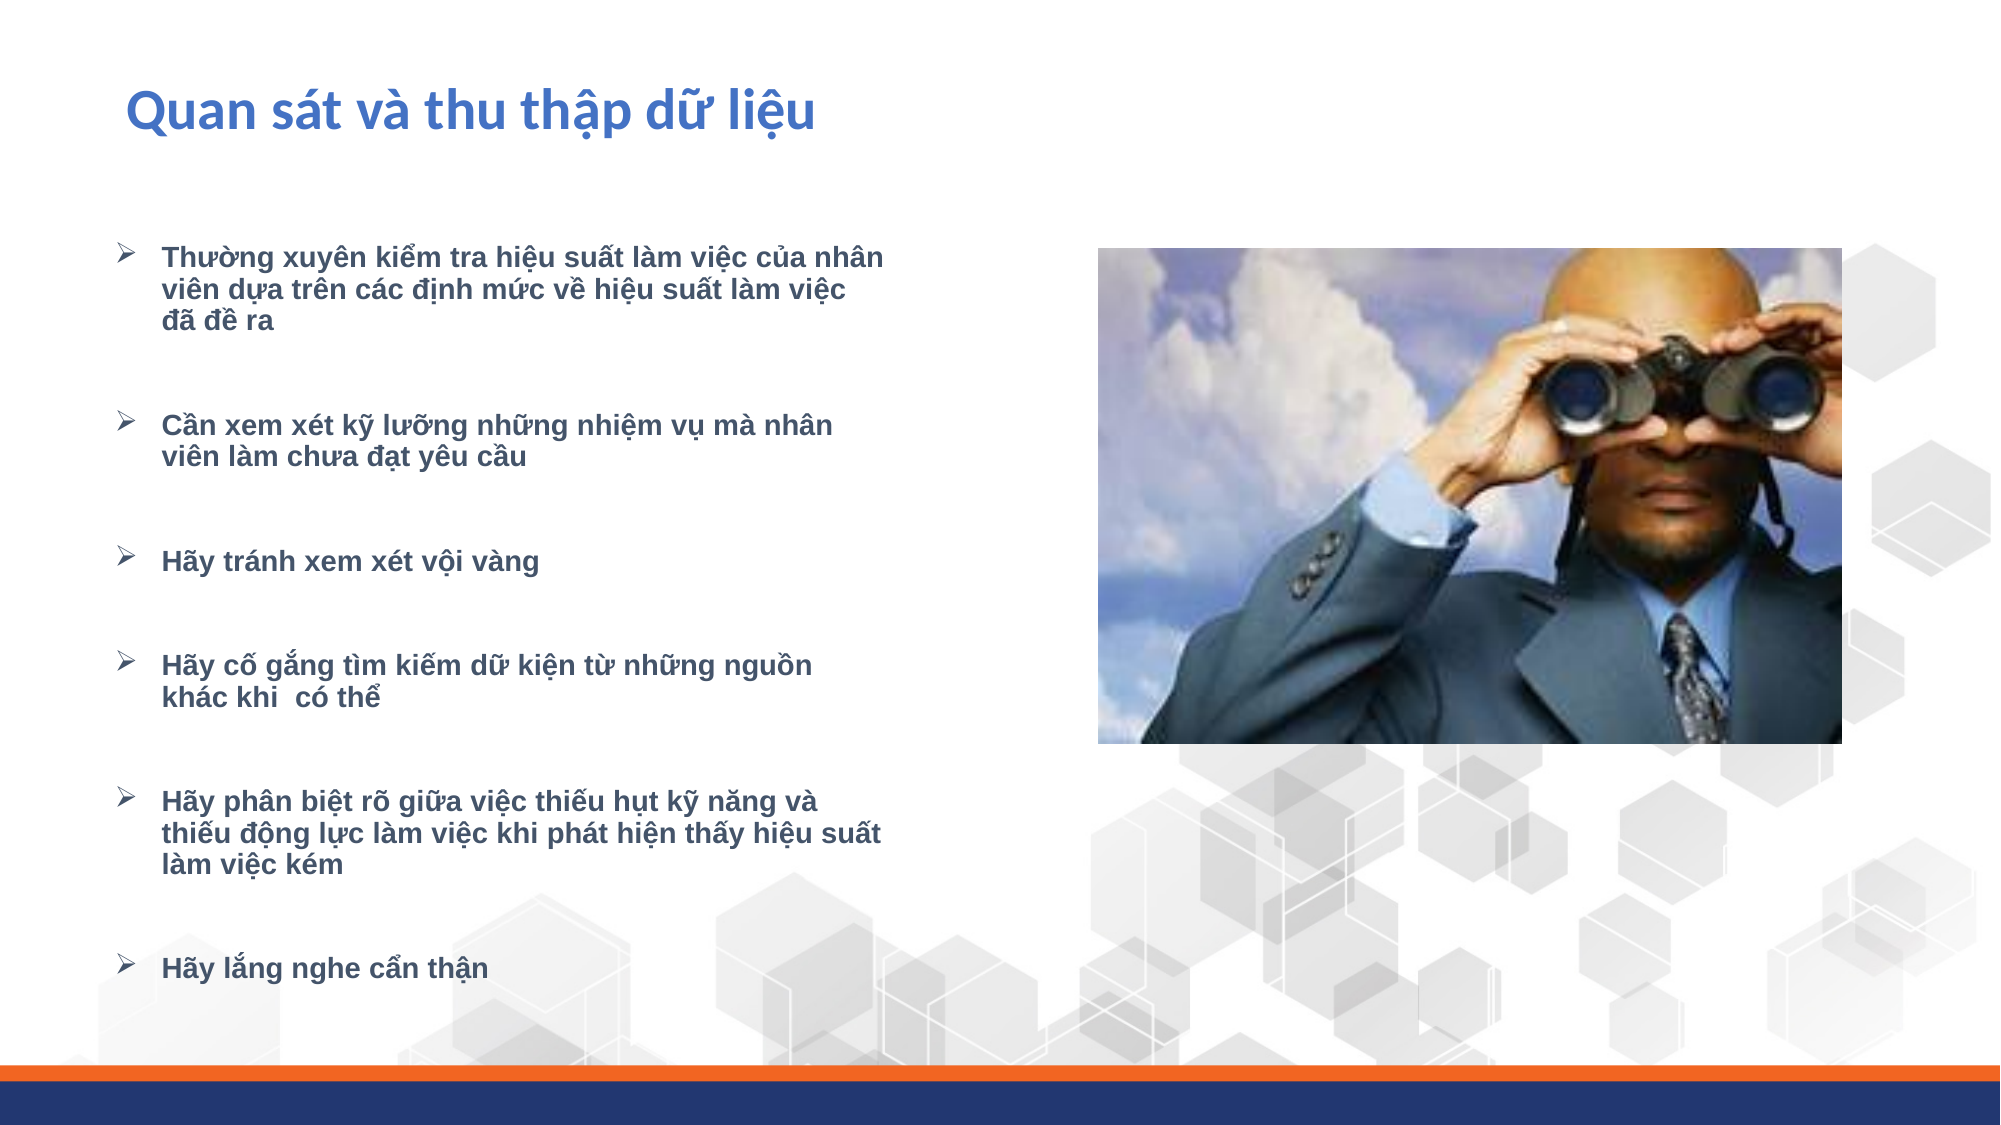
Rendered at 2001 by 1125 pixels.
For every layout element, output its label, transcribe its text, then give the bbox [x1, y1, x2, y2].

text_box Quan sát và thu thập dữ liệu [111, 64, 900, 149]
list Thường xuyên kiểm tra hiệu suất làm việc của nhân viên dựa trên các định mức về hiệu suất làm việc đã đề ra Cần xem xét kỹ lưỡng những nhiệm vụ mà nhân viên làm chưa đạt yêu cầu Hãy tránh xem xét vội vàng Hãy cố gắng tìm kiếm dữ kiện từ những nguồn khác khi có thể Hãy phân biệt rõ giữa việc thiếu hụt kỹ năng và thiếu động lực làm việc khi phát hiện thấy hiệu suất làm việc kém Hãy lắng nghe cẩn thận [99, 235, 900, 1002]
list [1098, 248, 1842, 744]
picture [0, 0, 2000, 1065]
